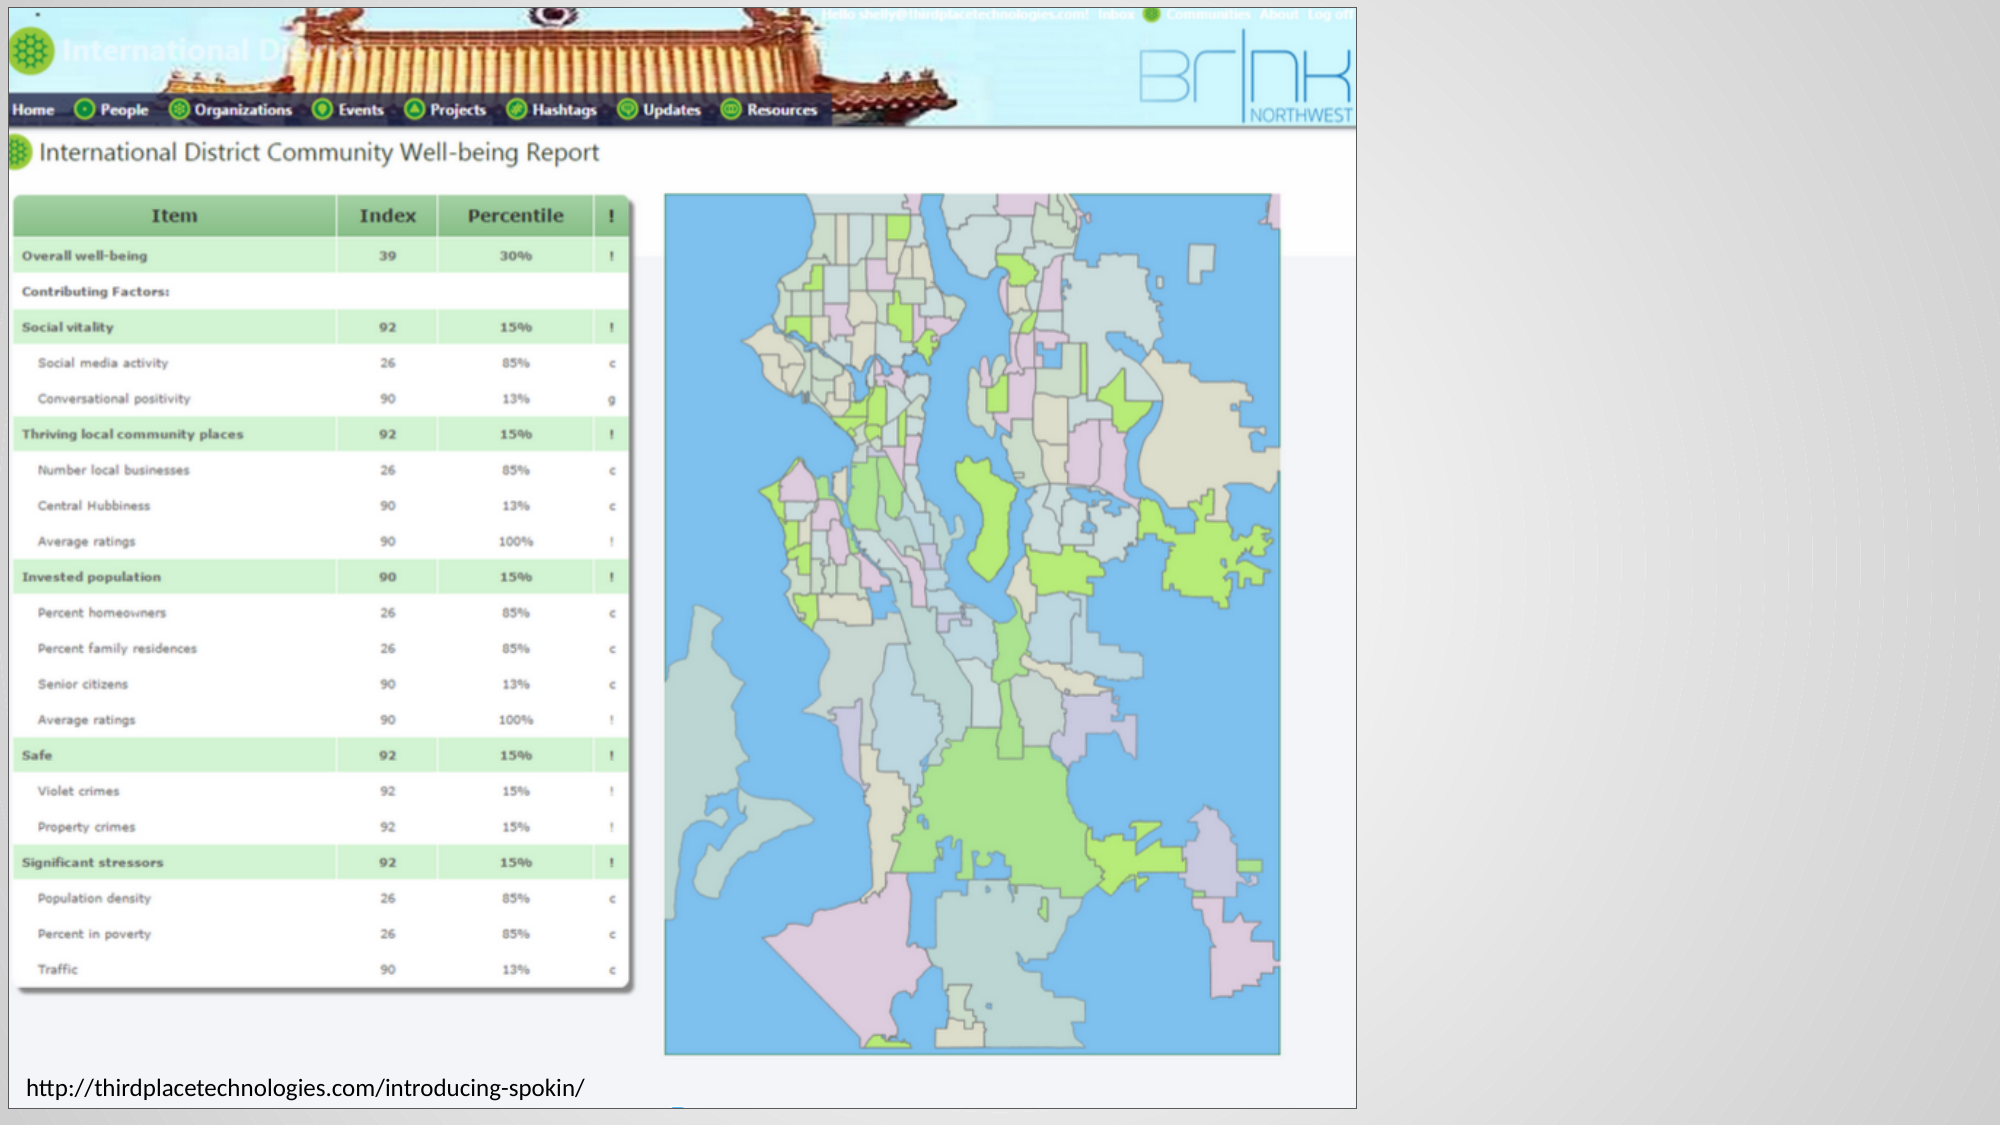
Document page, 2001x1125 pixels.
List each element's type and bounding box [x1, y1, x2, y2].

picture [8, 7, 1357, 1109]
